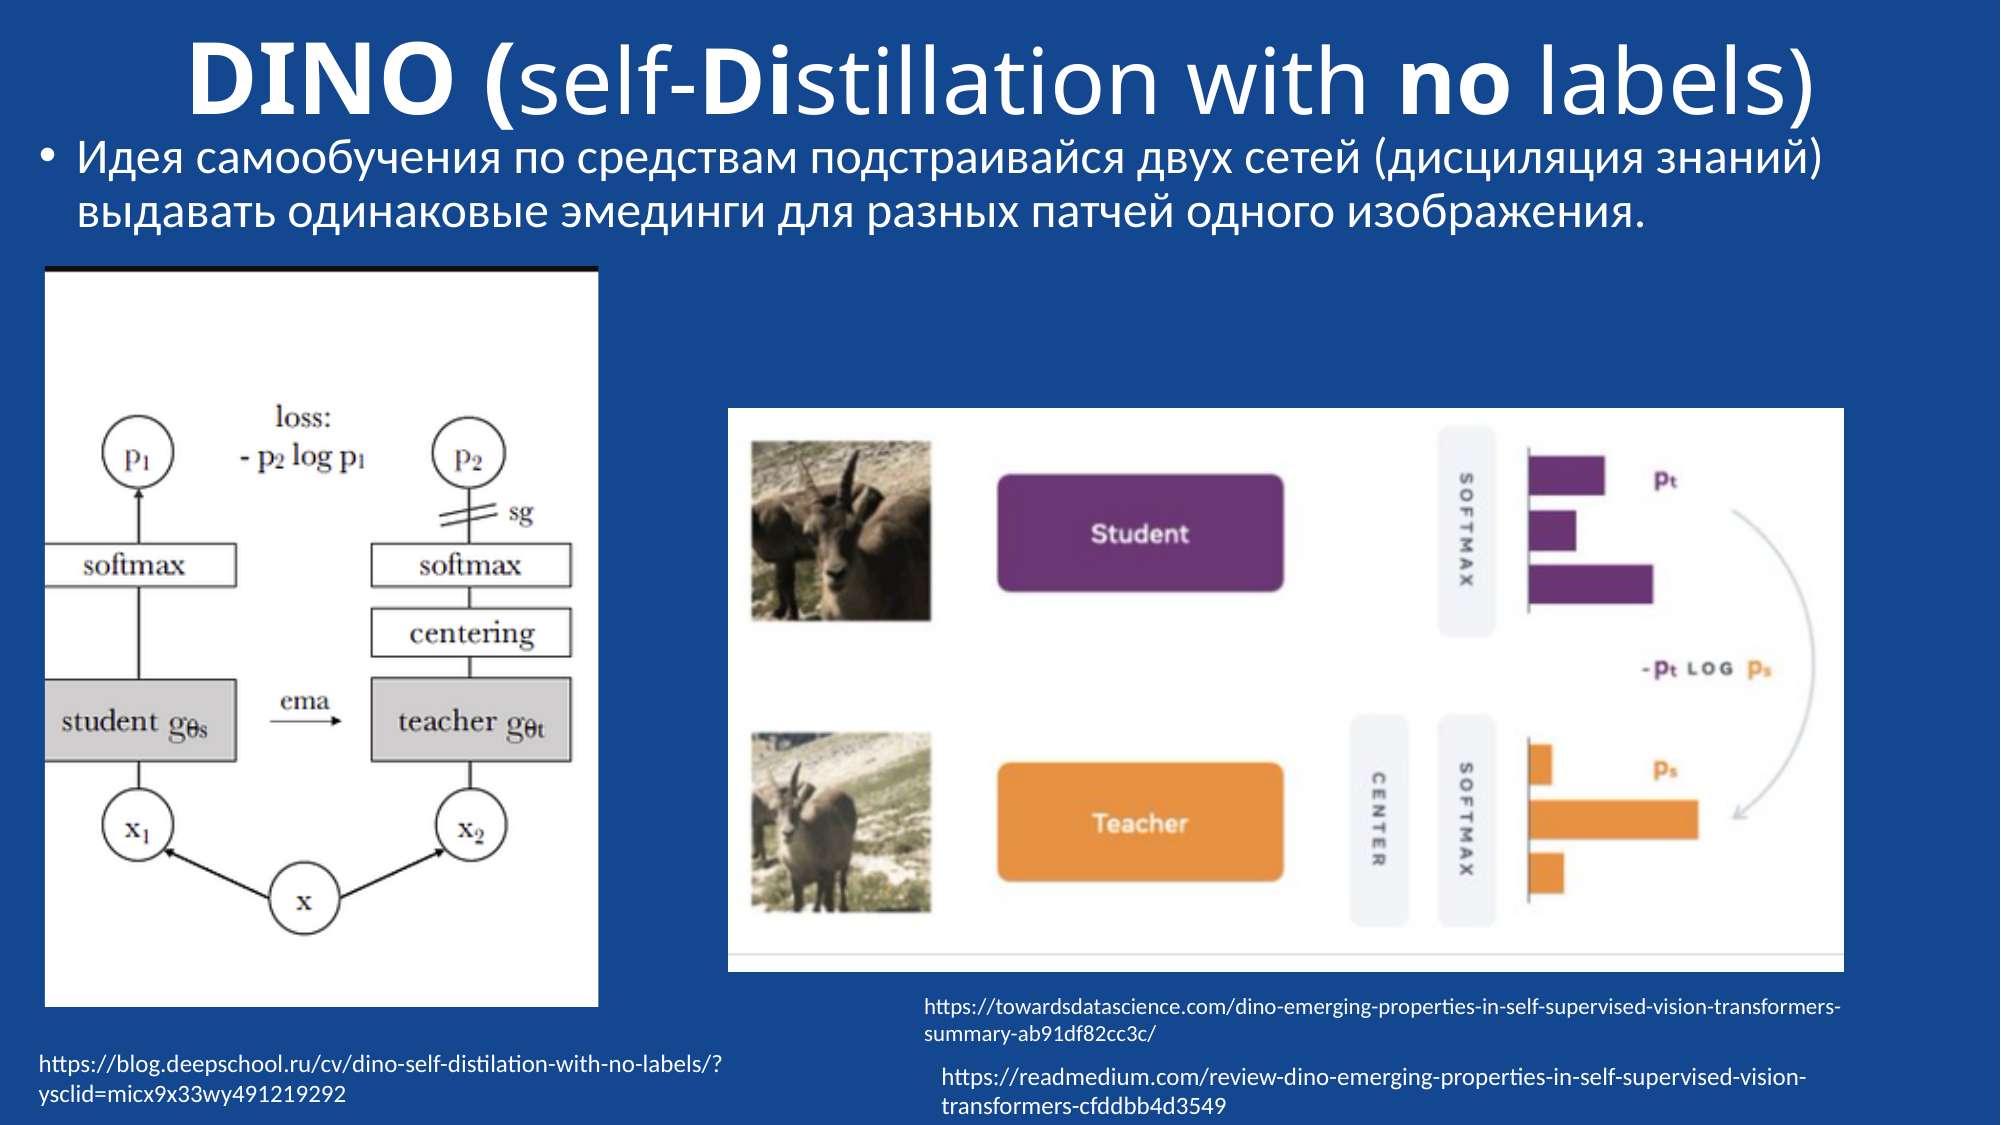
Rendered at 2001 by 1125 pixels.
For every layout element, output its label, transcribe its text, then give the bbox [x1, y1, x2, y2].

text_box https://blog.deepschool.ru/cv/dino-self-distilation-with-no-labels/?ysclid=micx9x33wy491219292 [23, 1040, 1025, 1116]
title DINO (self-Distillation with no labels) [137, 13, 1863, 123]
picture [728, 408, 1844, 972]
list Идея самообучения по средствам подстраивайся двух сетей (дисциляция знаний) выдавать одинаковые эмединги для разных патчей одного изображения. [24, 123, 1928, 960]
text_box https://towardsdatascience.com/dino-emerging-properties-in-self-supervised-vision-transformers-summary-ab91df82cc3c/ [909, 983, 1910, 1054]
picture [44, 266, 599, 1007]
text_box https://readmedium.com/review-dino-emerging-properties-in-self-supervised-vision-transformers-cfddbb4d3549 [926, 1052, 1928, 1125]
